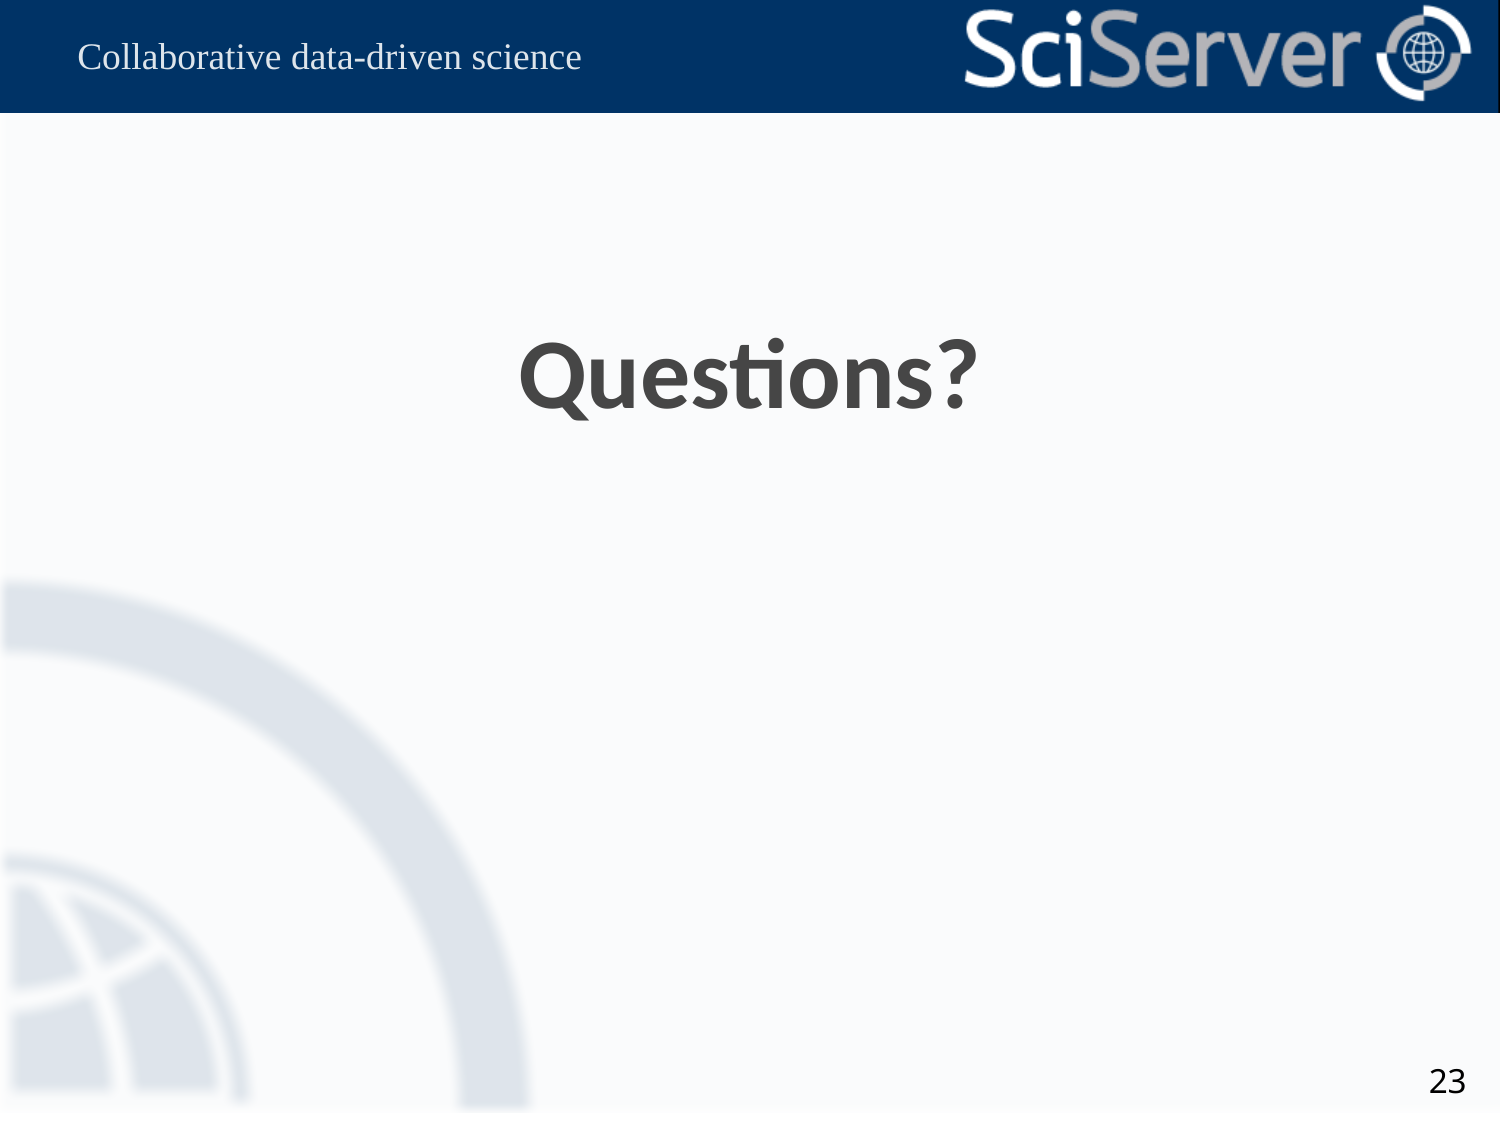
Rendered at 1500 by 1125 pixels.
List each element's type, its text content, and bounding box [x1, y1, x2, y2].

slide_number 23 [1400, 1038, 1482, 1113]
picture [0, 0, 1500, 113]
title Questions? [75, 287, 1425, 450]
